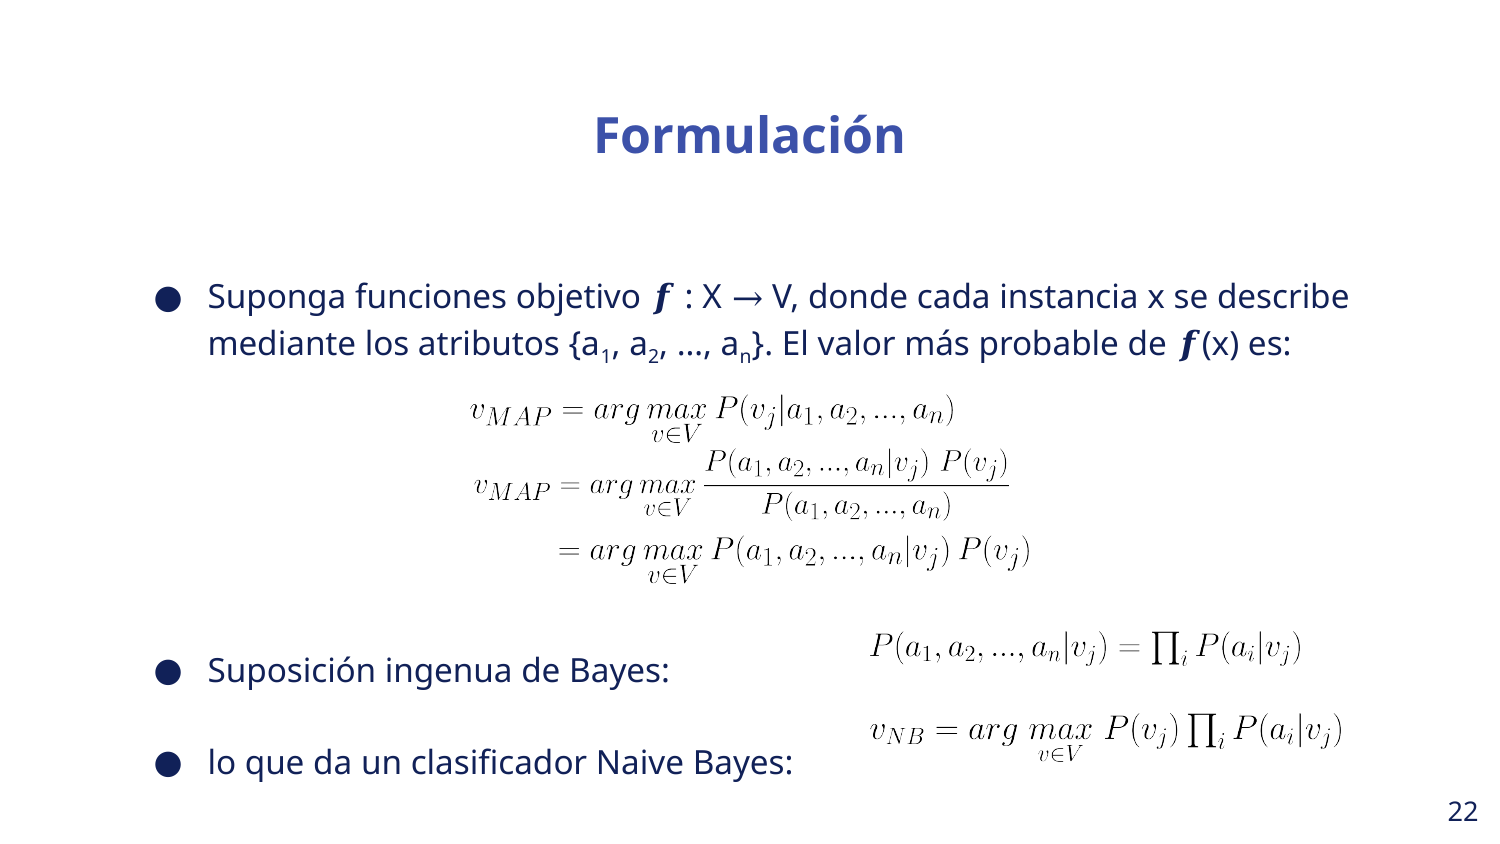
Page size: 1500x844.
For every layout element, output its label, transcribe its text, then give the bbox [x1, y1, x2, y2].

picture [869, 713, 1341, 763]
text_box Formulación [0, 88, 1500, 183]
picture [474, 448, 1009, 522]
slide_number ‹#› [1403, 779, 1494, 844]
text_box Suponga funciones objetivo 𝒇 : X → V, donde cada instancia x se describe mediante los atributos {a1, a2, …, an}. El valor más probable de 𝒇(x) es: Suposición ingenua de Bayes: lo que da un clasificador Naive Bayes: [117, 254, 1382, 762]
picture [470, 394, 953, 444]
picture [869, 631, 1300, 666]
picture [558, 535, 1030, 584]
